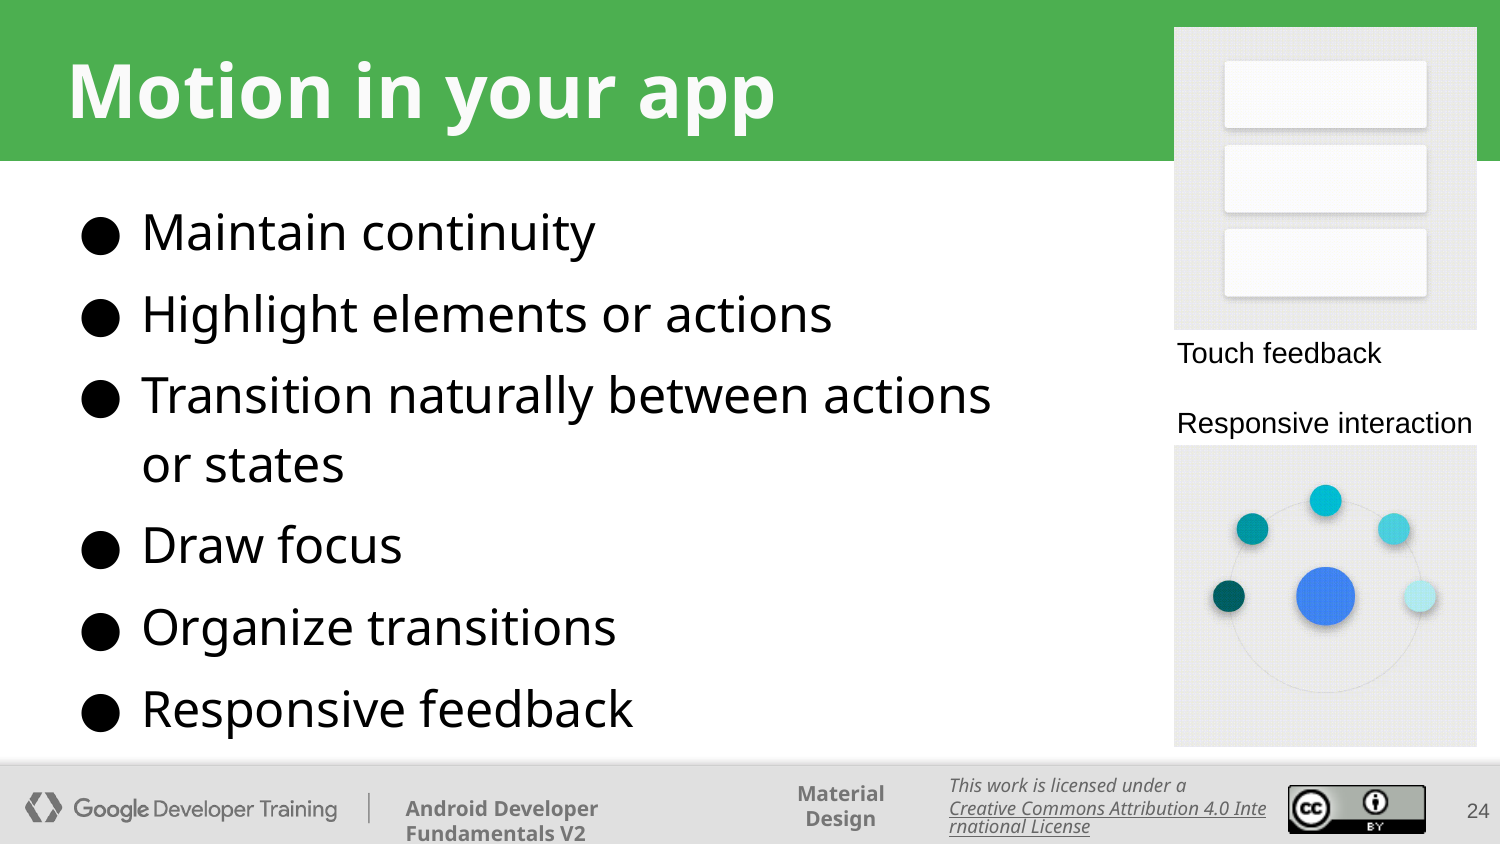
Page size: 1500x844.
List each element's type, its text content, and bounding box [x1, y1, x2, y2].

list Maintain continuity Highlight elements or actions Transition naturally between actions or states Draw focus Organize transitions Responsive feedback [51, 176, 1171, 737]
slide_number ‹#› [1414, 777, 1500, 842]
title Motion in your app [51, 28, 1172, 122]
picture [0, 27, 1500, 844]
text_box Touch feedback Responsive interaction [1161, 319, 1494, 446]
